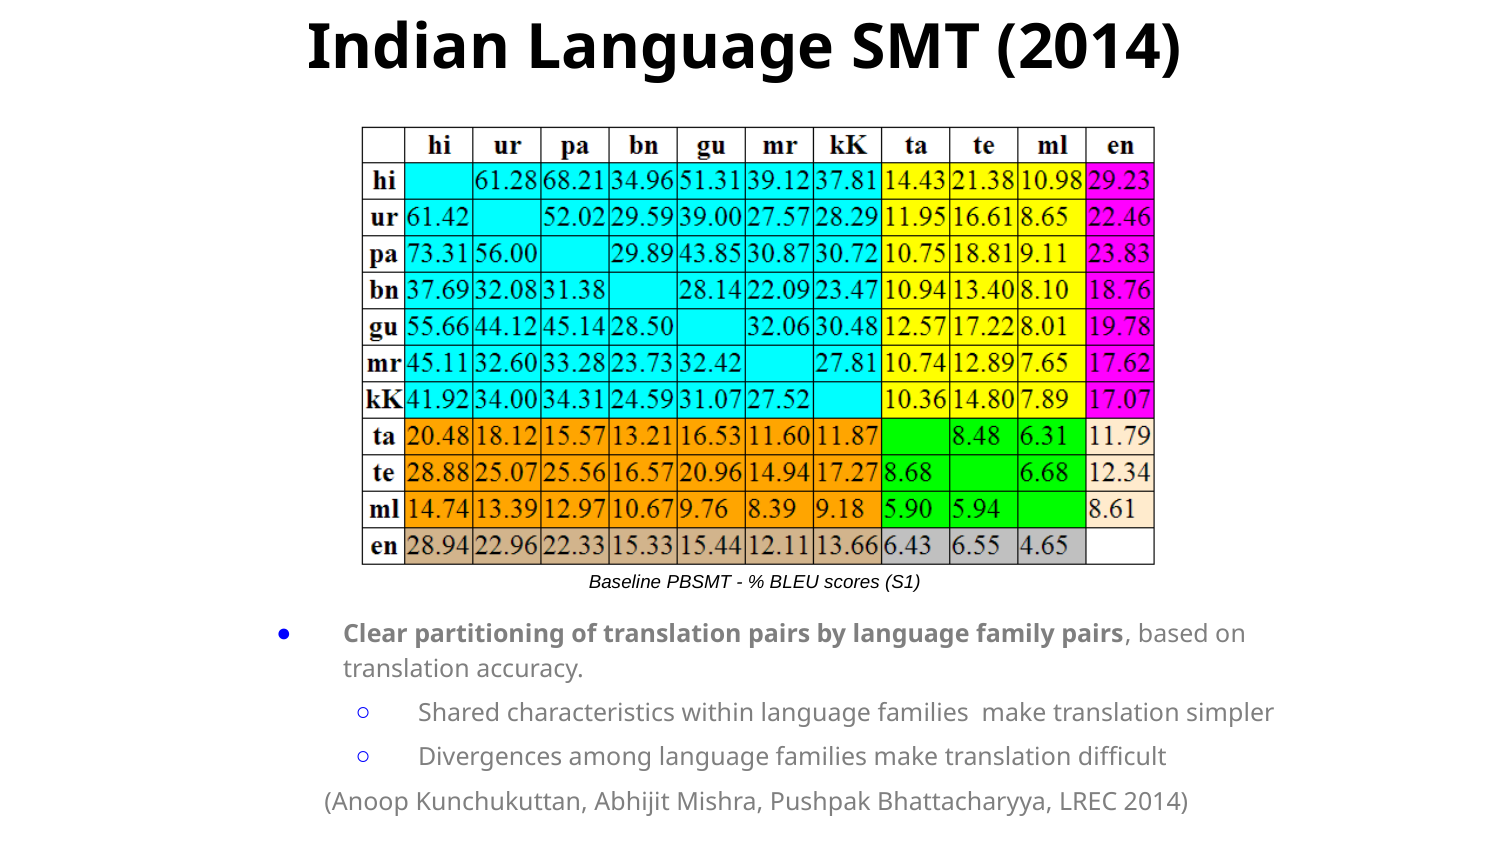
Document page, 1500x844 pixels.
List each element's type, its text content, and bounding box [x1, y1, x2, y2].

title Indian Language SMT (2014) [196, 0, 1294, 97]
list Clear partitioning of translation pairs by language family pairs, based on translation accuracy. Shared characteristics within language families make translation simpler Divergences among language families make translation difficult (Anoop Kunchukuttan, Abhijit Mishra, Pushpak Bhattacharyya, LREC 2014) [253, 605, 1294, 816]
text_box Baseline PBSMT - % BLEU scores (S1) [412, 580, 1097, 600]
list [356, 121, 1163, 572]
